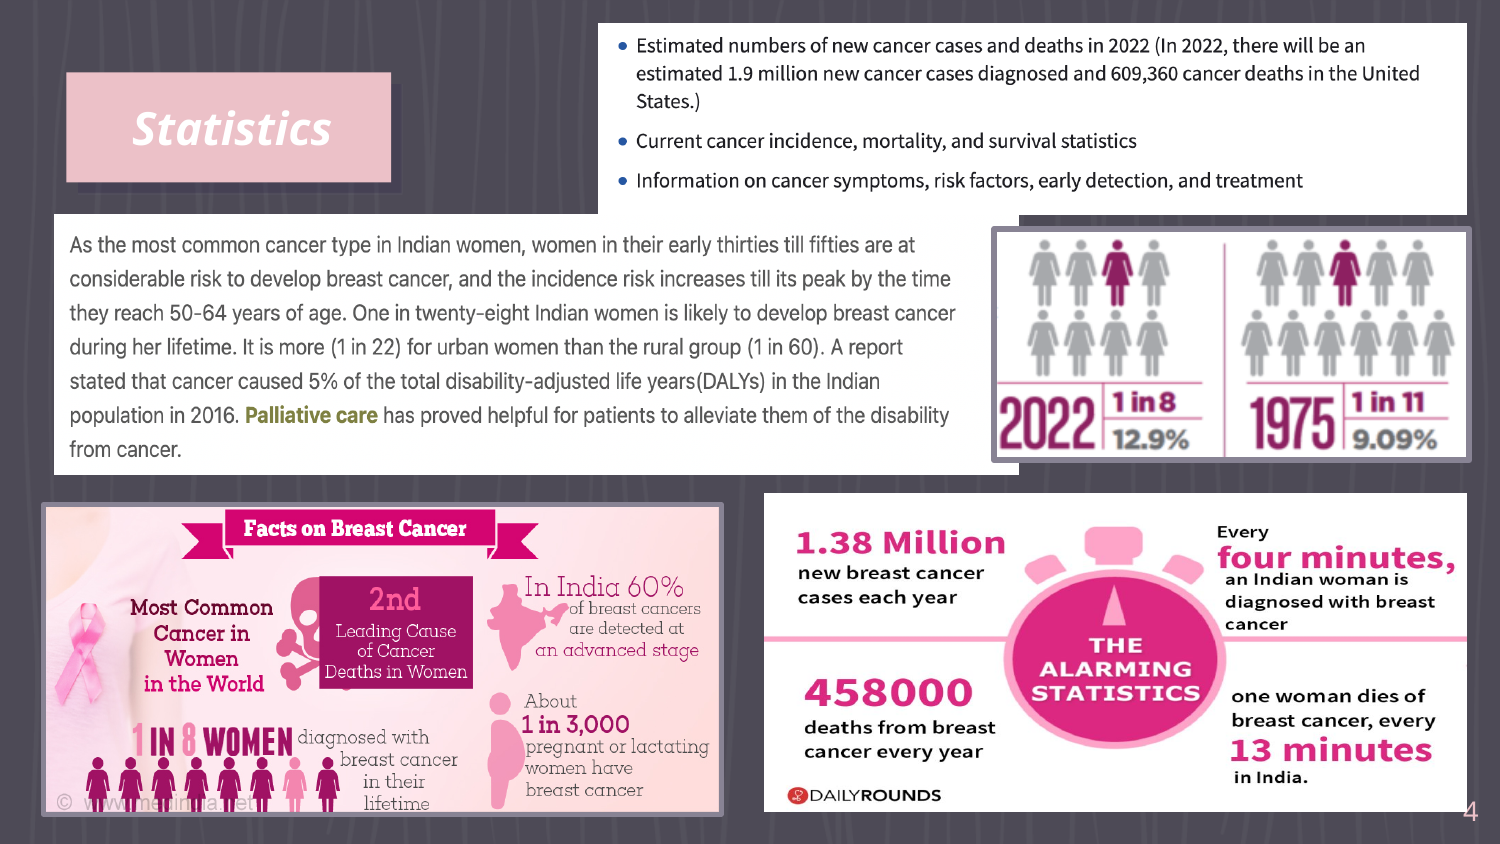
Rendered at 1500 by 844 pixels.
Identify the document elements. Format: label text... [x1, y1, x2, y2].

slide_number ‹#› [1403, 779, 1494, 844]
picture [54, 22, 1467, 476]
picture [45, 506, 720, 813]
picture [764, 492, 1467, 813]
title Statistics [31, 72, 333, 183]
